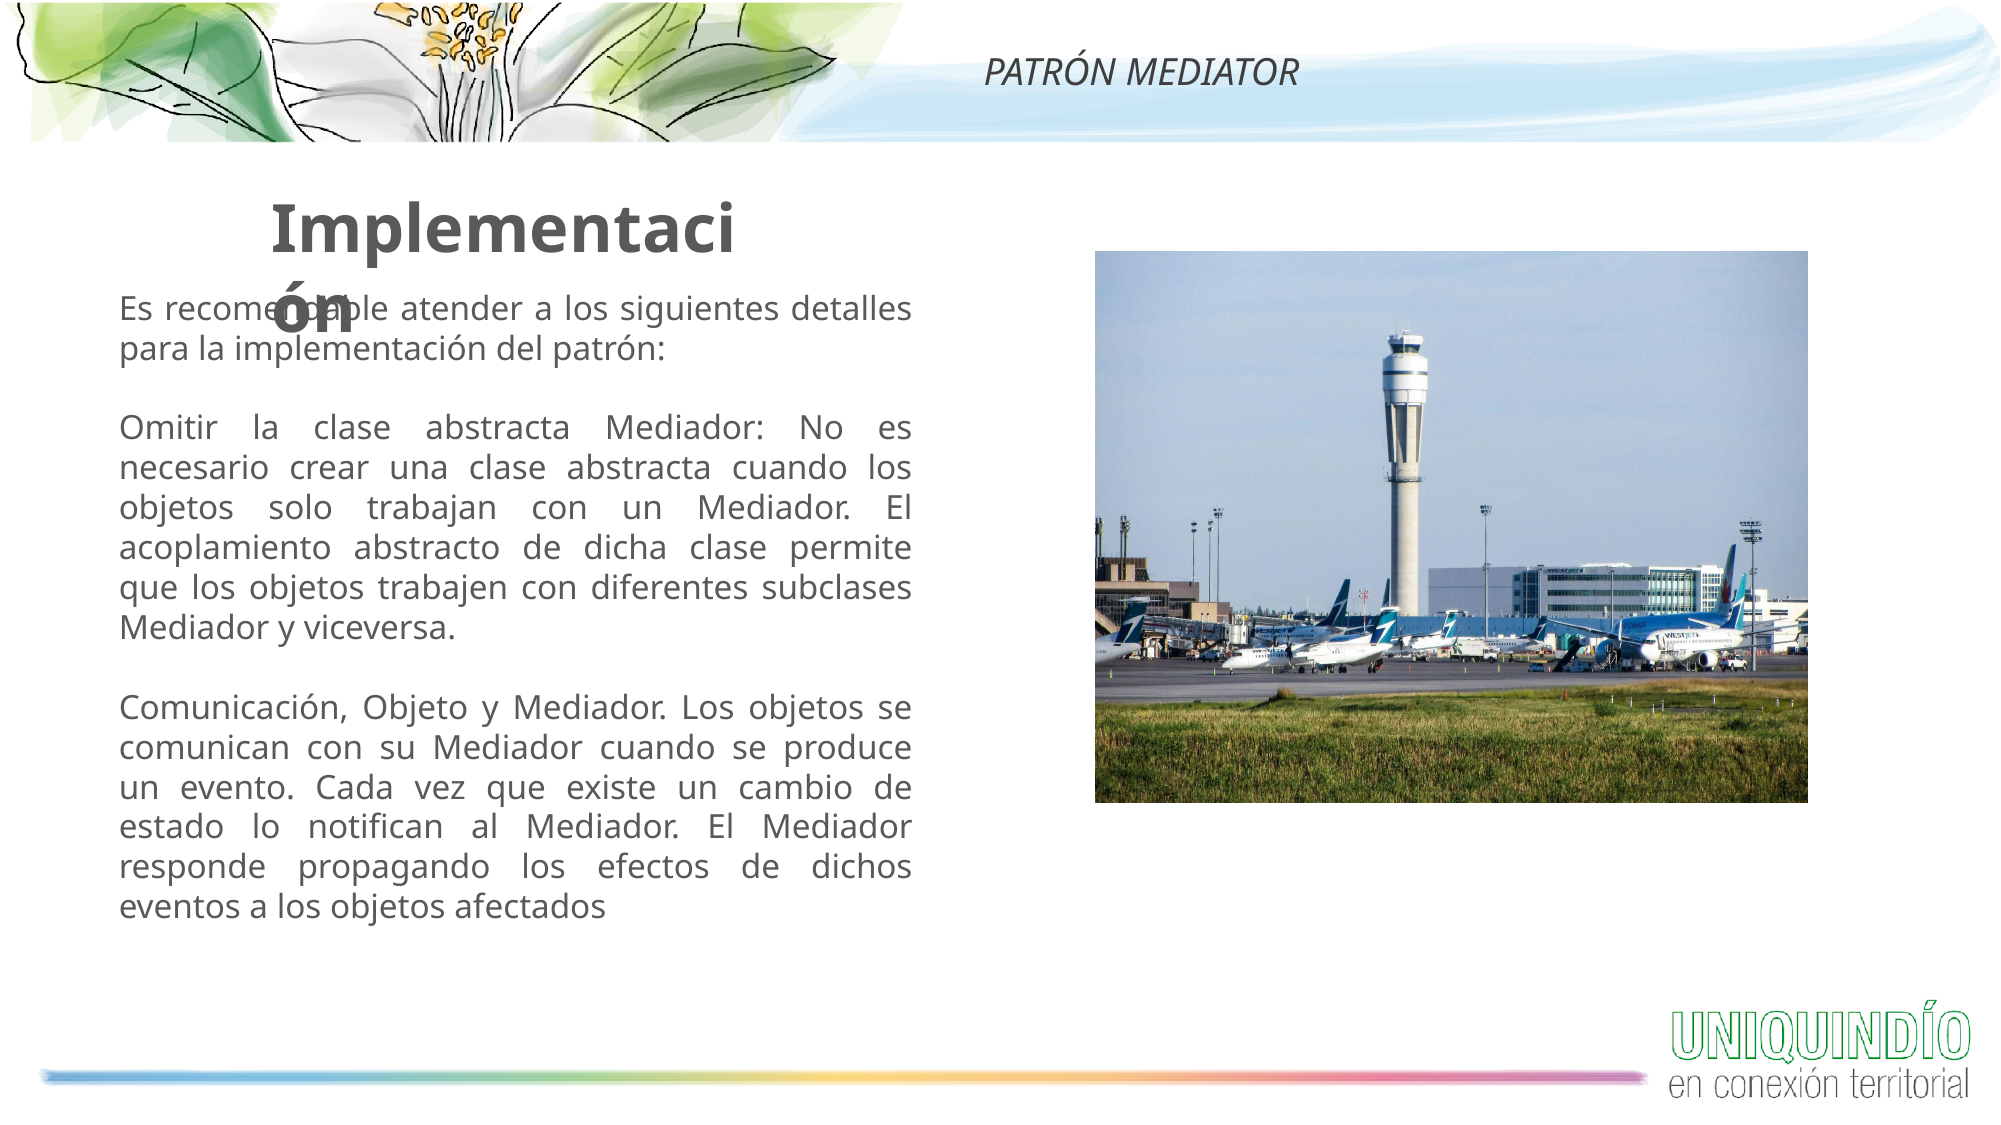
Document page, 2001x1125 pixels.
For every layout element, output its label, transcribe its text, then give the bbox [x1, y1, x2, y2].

text_box Implementación [256, 178, 777, 272]
text_box Es recomendable atender a los siguientes detalles para la implementación del patrón: Omitir la clase abstracta Mediador: No es necesario crear una clase abstracta cuando los objetos solo trabajan con un Mediador. El acoplamiento abstracto de dicha clase permite que los objetos trabajen con diferentes subclases Mediador y viceversa. Comunicación, Objeto y Mediador. Los objetos se comunican con su Mediador cuando se produce un evento. Cada vez que existe un cambio de estado lo notifican al Mediador. El Mediador responde propagando los efectos de dichos eventos a los objetos afectados [103, 279, 929, 933]
picture [0, 0, 2001, 1125]
text_box PATRÓN MEDIATOR [968, 40, 1858, 101]
